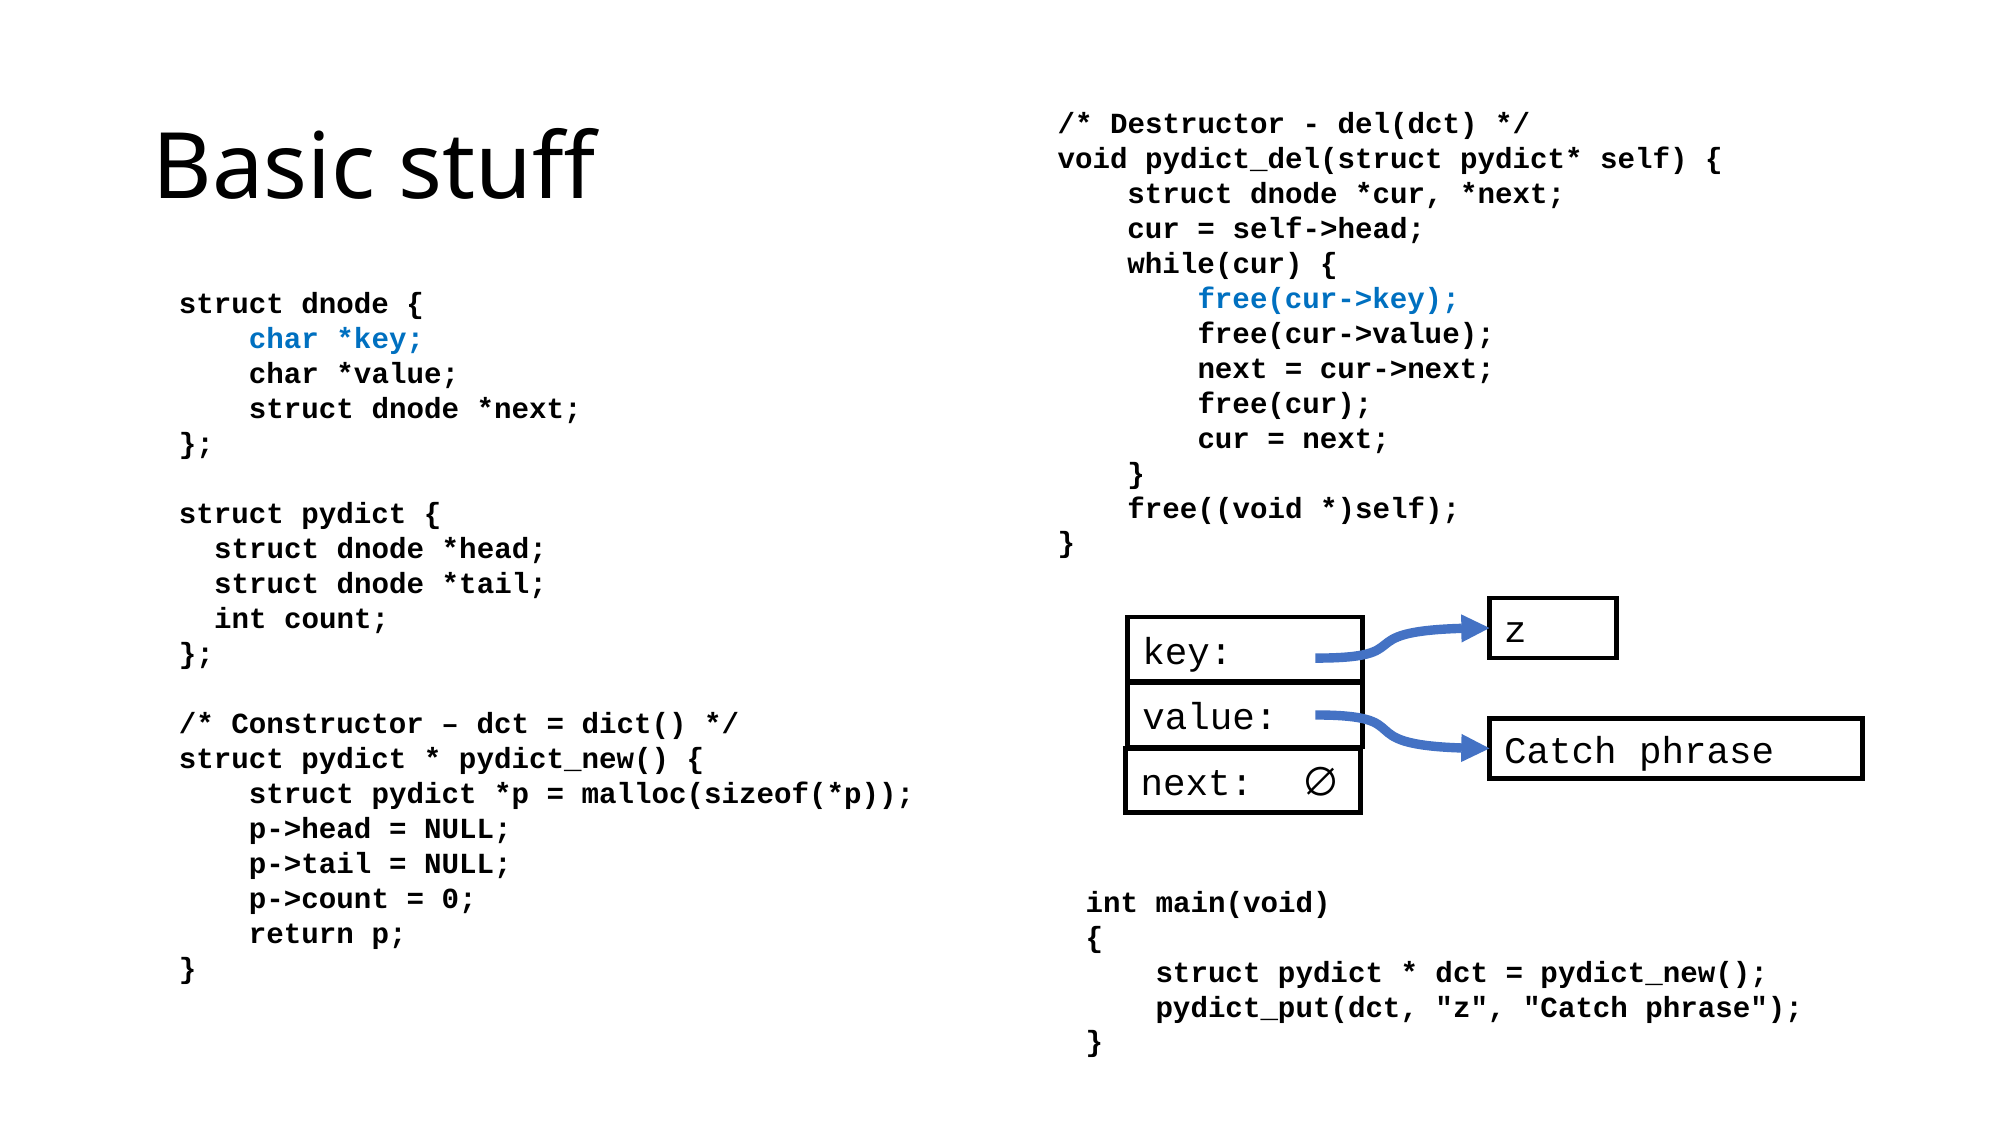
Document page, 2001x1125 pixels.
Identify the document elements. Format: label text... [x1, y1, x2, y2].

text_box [1315, 627, 1490, 659]
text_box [1315, 714, 1490, 749]
title Basic stuff [137, 59, 1863, 278]
text_box int main(void) { struct pydict * dct = pydict_new(); pydict_put(dct, "z", "Catch phrase"); } [1070, 875, 1819, 1066]
text_box z [1488, 597, 1618, 659]
text_box struct dnode { char *key; char *value; struct dnode *next; }; struct pydict { struct dnode *head; struct dnode *tail; int count; }; /* Constructor – dct = dict() */ struct pydict * pydict_new() { struct pydict *p = malloc(sizeof(*p)); p->head = NULL; p->tail = NULL; p->count = 0; return p; } [164, 278, 929, 992]
text_box next: ∅ [1125, 747, 1362, 814]
text_box /* Destructor - del(dct) */ void pydict_del(struct pydict* self) { struct dnode *cur, *next; cur = self->head; while(cur) { free(cur->key); free(cur->value); next = cur->next; free(cur); cur = next; } free((void *)self); } [1042, 96, 1935, 567]
text_box Catch phrase [1488, 717, 1863, 779]
text_box value: [1127, 682, 1364, 748]
text_box key: [1127, 616, 1364, 682]
